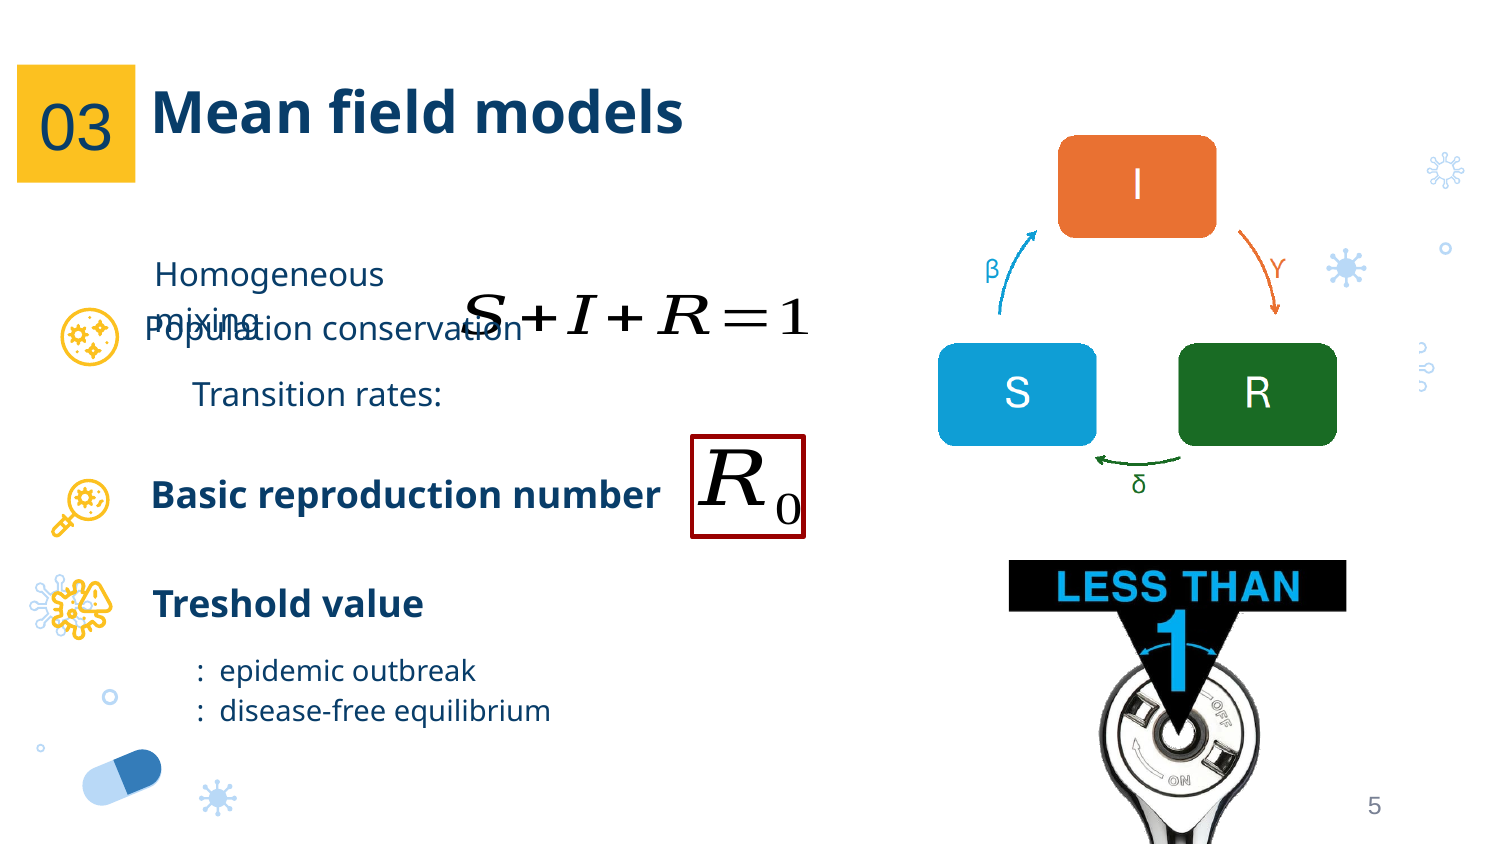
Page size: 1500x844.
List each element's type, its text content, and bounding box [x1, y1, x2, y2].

text_box Population conservation [129, 299, 539, 355]
text_box [60, 307, 120, 367]
text_box 03 [17, 64, 136, 183]
text_box Basic reproduction number [135, 457, 681, 531]
subtitle Homogeneous mixing [139, 231, 491, 299]
slide_number 5 [1352, 782, 1397, 828]
title Mean field models [136, 87, 817, 161]
text_box [51, 478, 110, 538]
text_box [51, 579, 113, 641]
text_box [857, 111, 1419, 500]
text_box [1008, 560, 1347, 844]
text_box Treshold value [137, 553, 516, 641]
